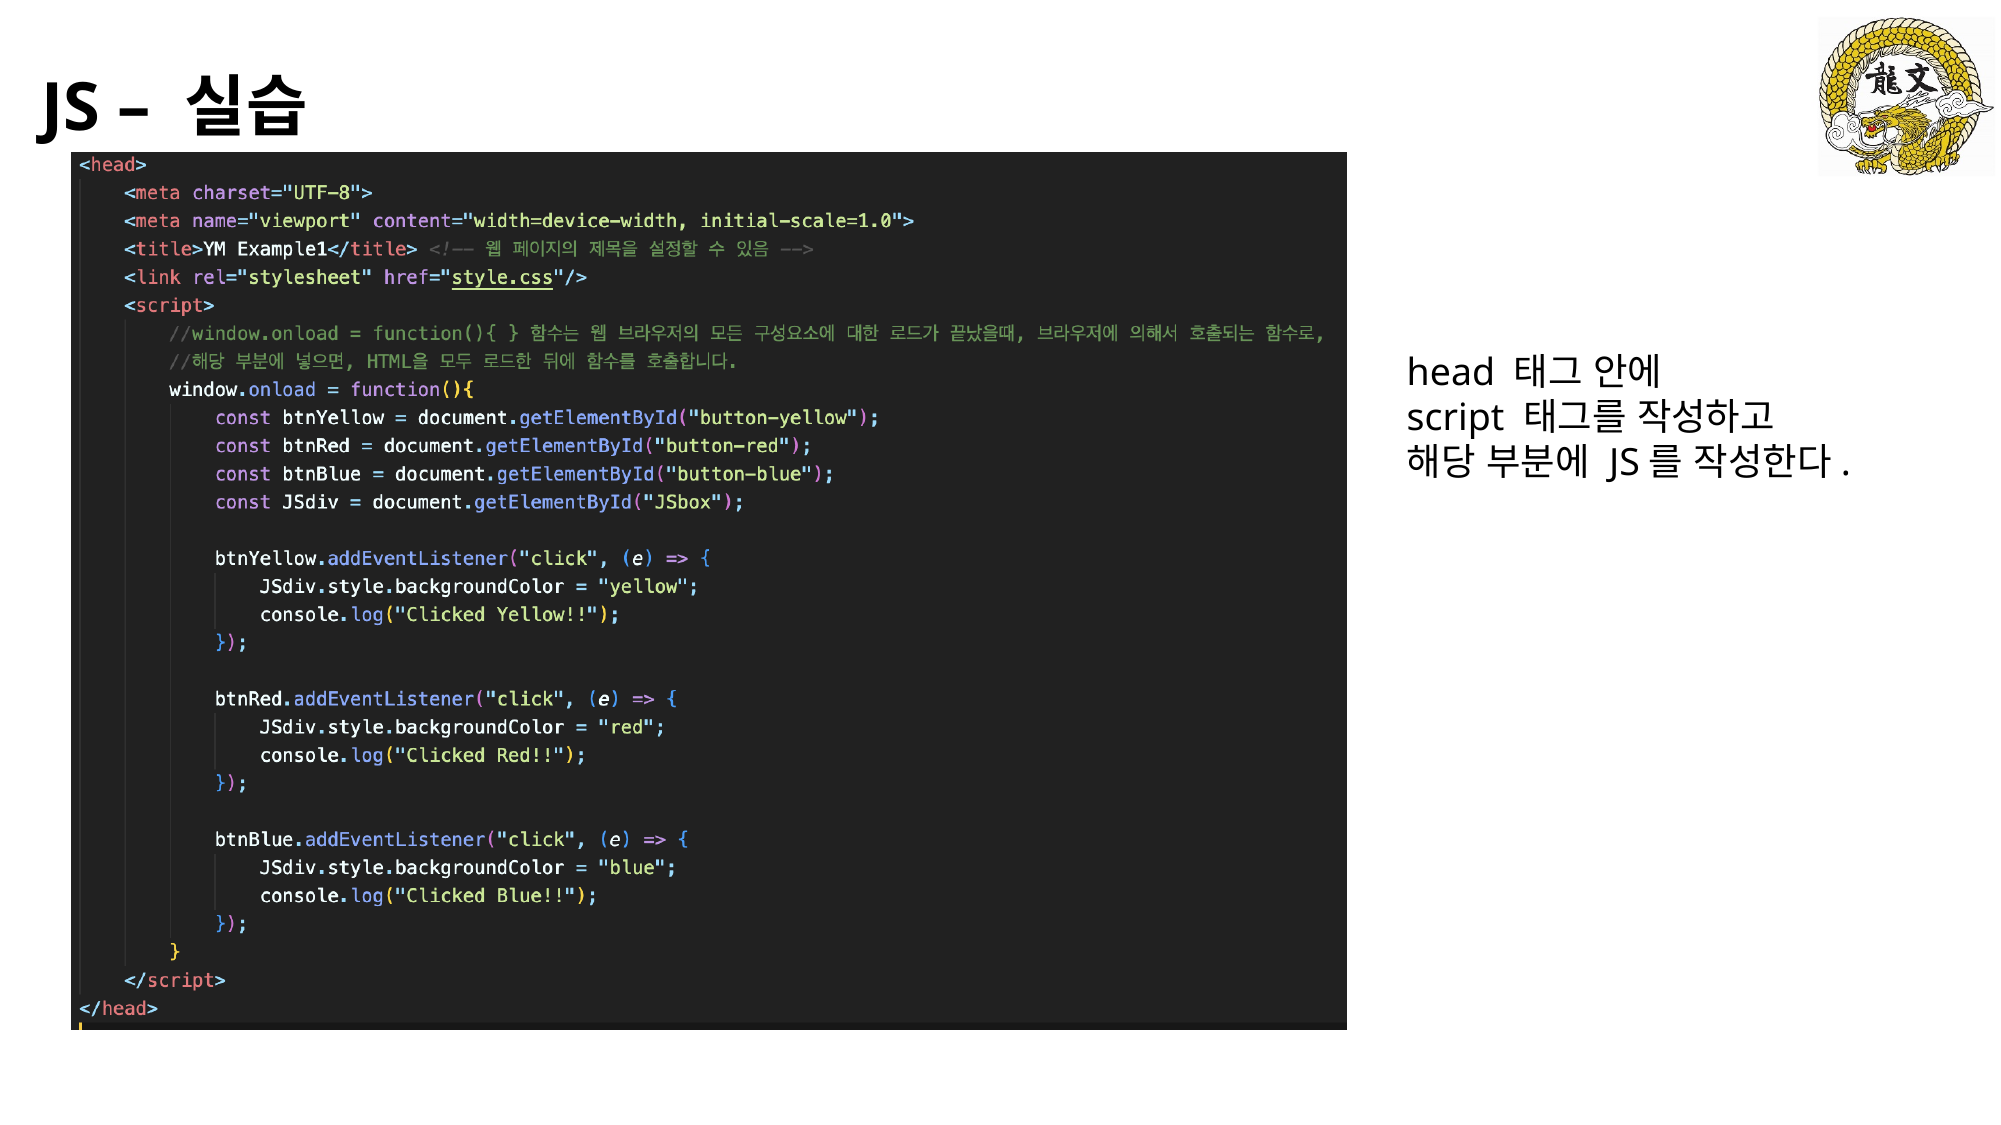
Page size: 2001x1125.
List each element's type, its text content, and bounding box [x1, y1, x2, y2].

picture [71, 152, 1347, 1030]
picture [1799, 0, 2000, 200]
text_box JS – 실습 [27, 56, 710, 151]
text_box head 태그 안에 script 태그를 작성하고 해당 부분에 JS를 작성한다. [1391, 340, 1866, 491]
